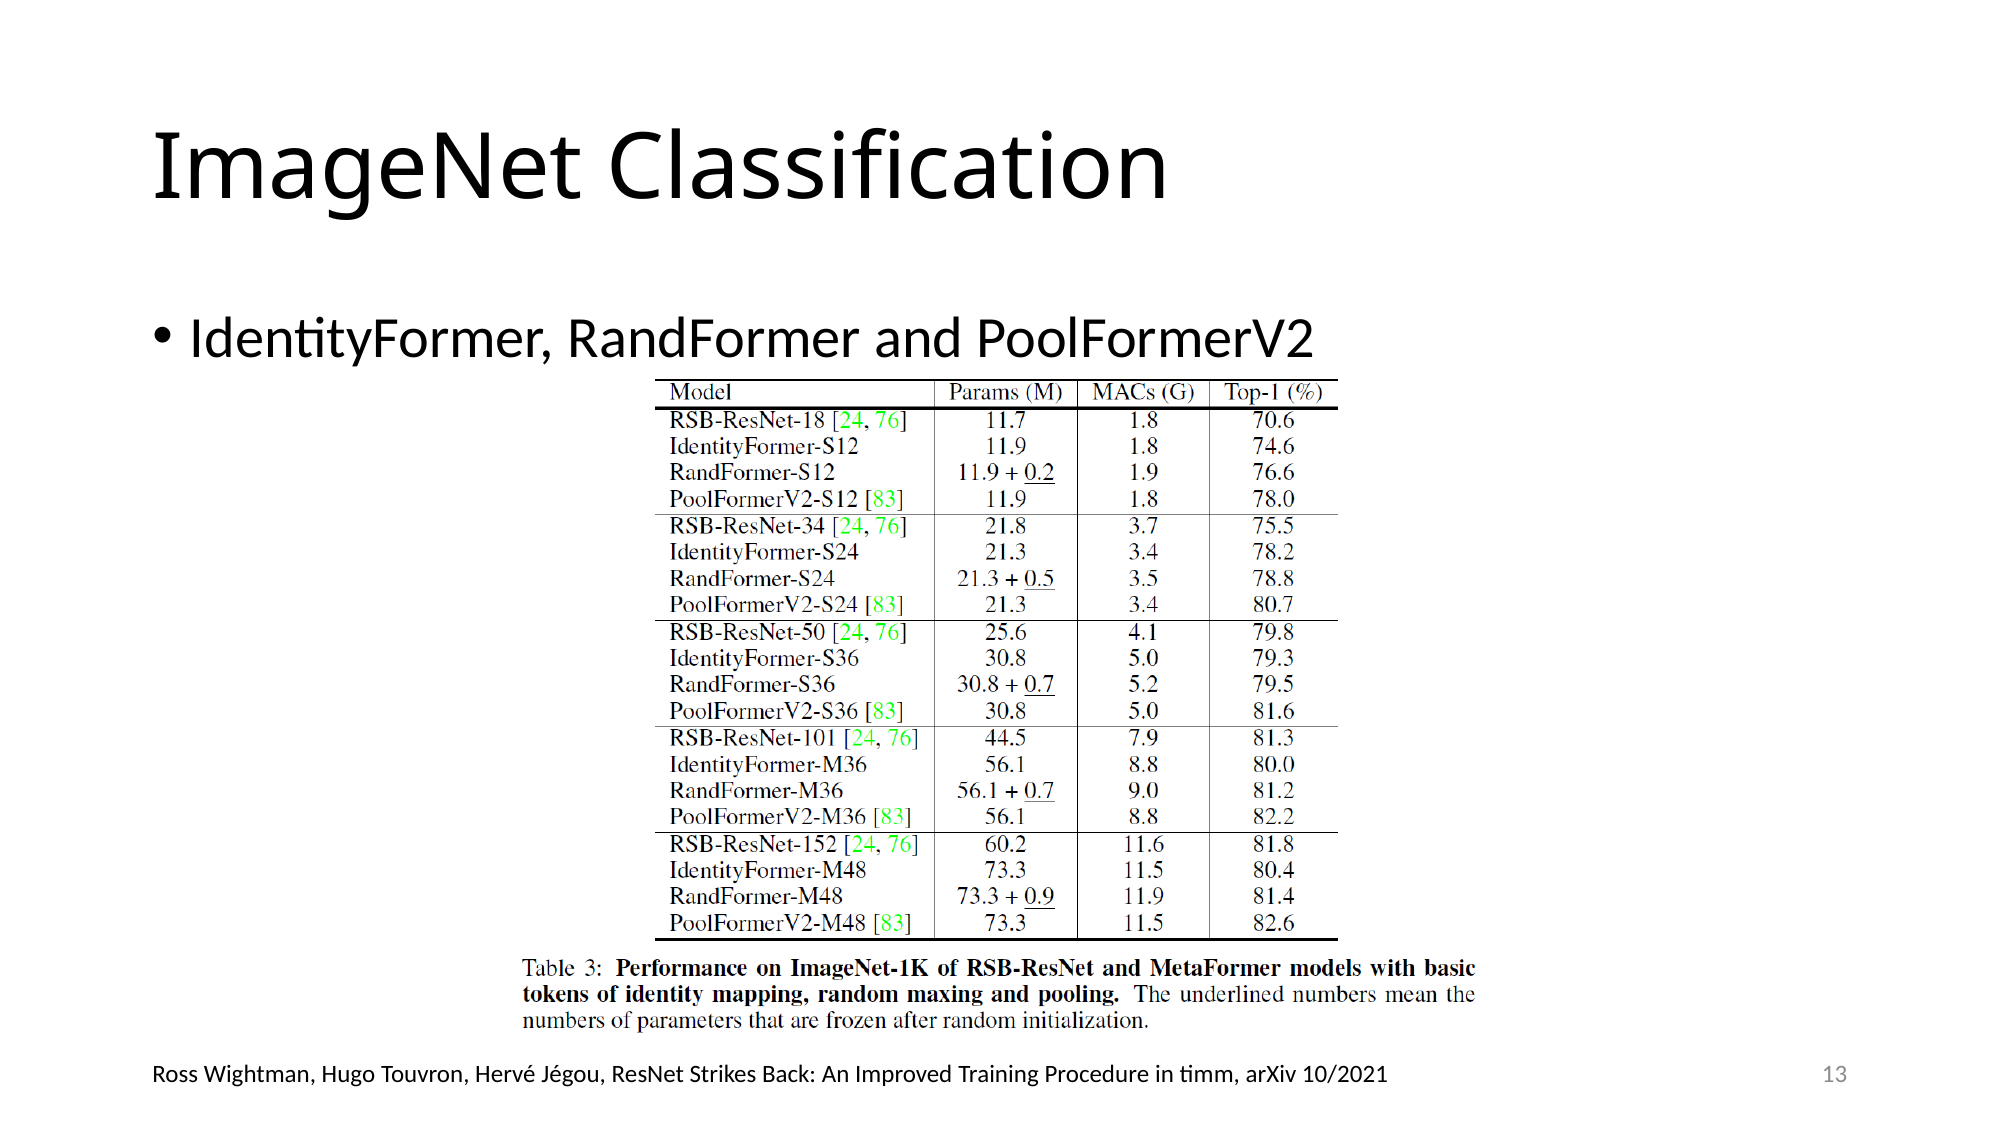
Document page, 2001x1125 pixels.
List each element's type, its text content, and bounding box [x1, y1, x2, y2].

footer Ross Wightman, Hugo Touvron, Hervé Jégou, ResNet Strikes Back: An Improved Training Procedure in timm, arXiv 10/2021 [137, 1042, 1863, 1103]
picture [515, 366, 1485, 1043]
list IdentityFormer, RandFormer and PoolFormerV2 [137, 299, 1863, 1014]
title ImageNet Classification [137, 59, 1863, 278]
